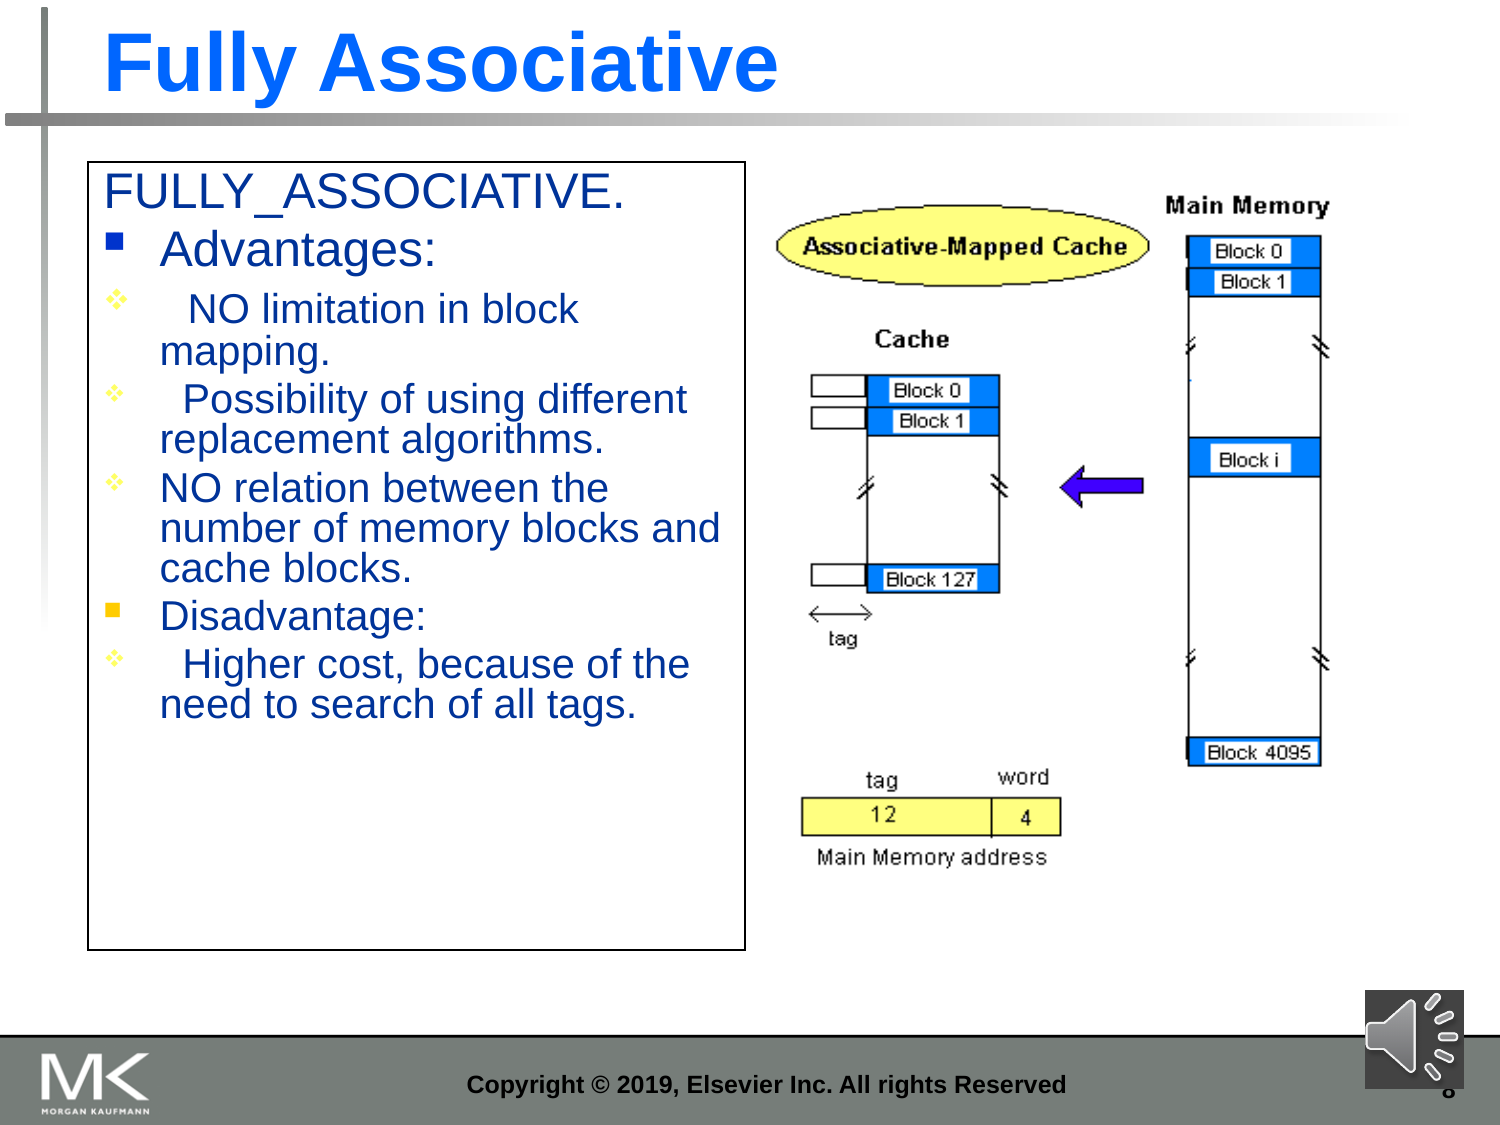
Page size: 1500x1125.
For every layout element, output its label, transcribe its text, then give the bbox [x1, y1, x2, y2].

footer Copyright © 2019, Elsevier Inc. All rights Reserved [170, 1046, 1365, 1106]
picture [29, 1046, 160, 1123]
text_box FULLY_ASSOCIATIVE. Advantages: NO limitation in block mapping. Possibility of using different replacement algorithms. NO relation between the number of memory blocks and cache blocks. Disadvantage: Higher cost, because of the need to search of all tags. [88, 162, 746, 950]
picture [749, 172, 1412, 950]
title Fully Associative [88, 0, 1448, 116]
picture [1364, 989, 1465, 1090]
